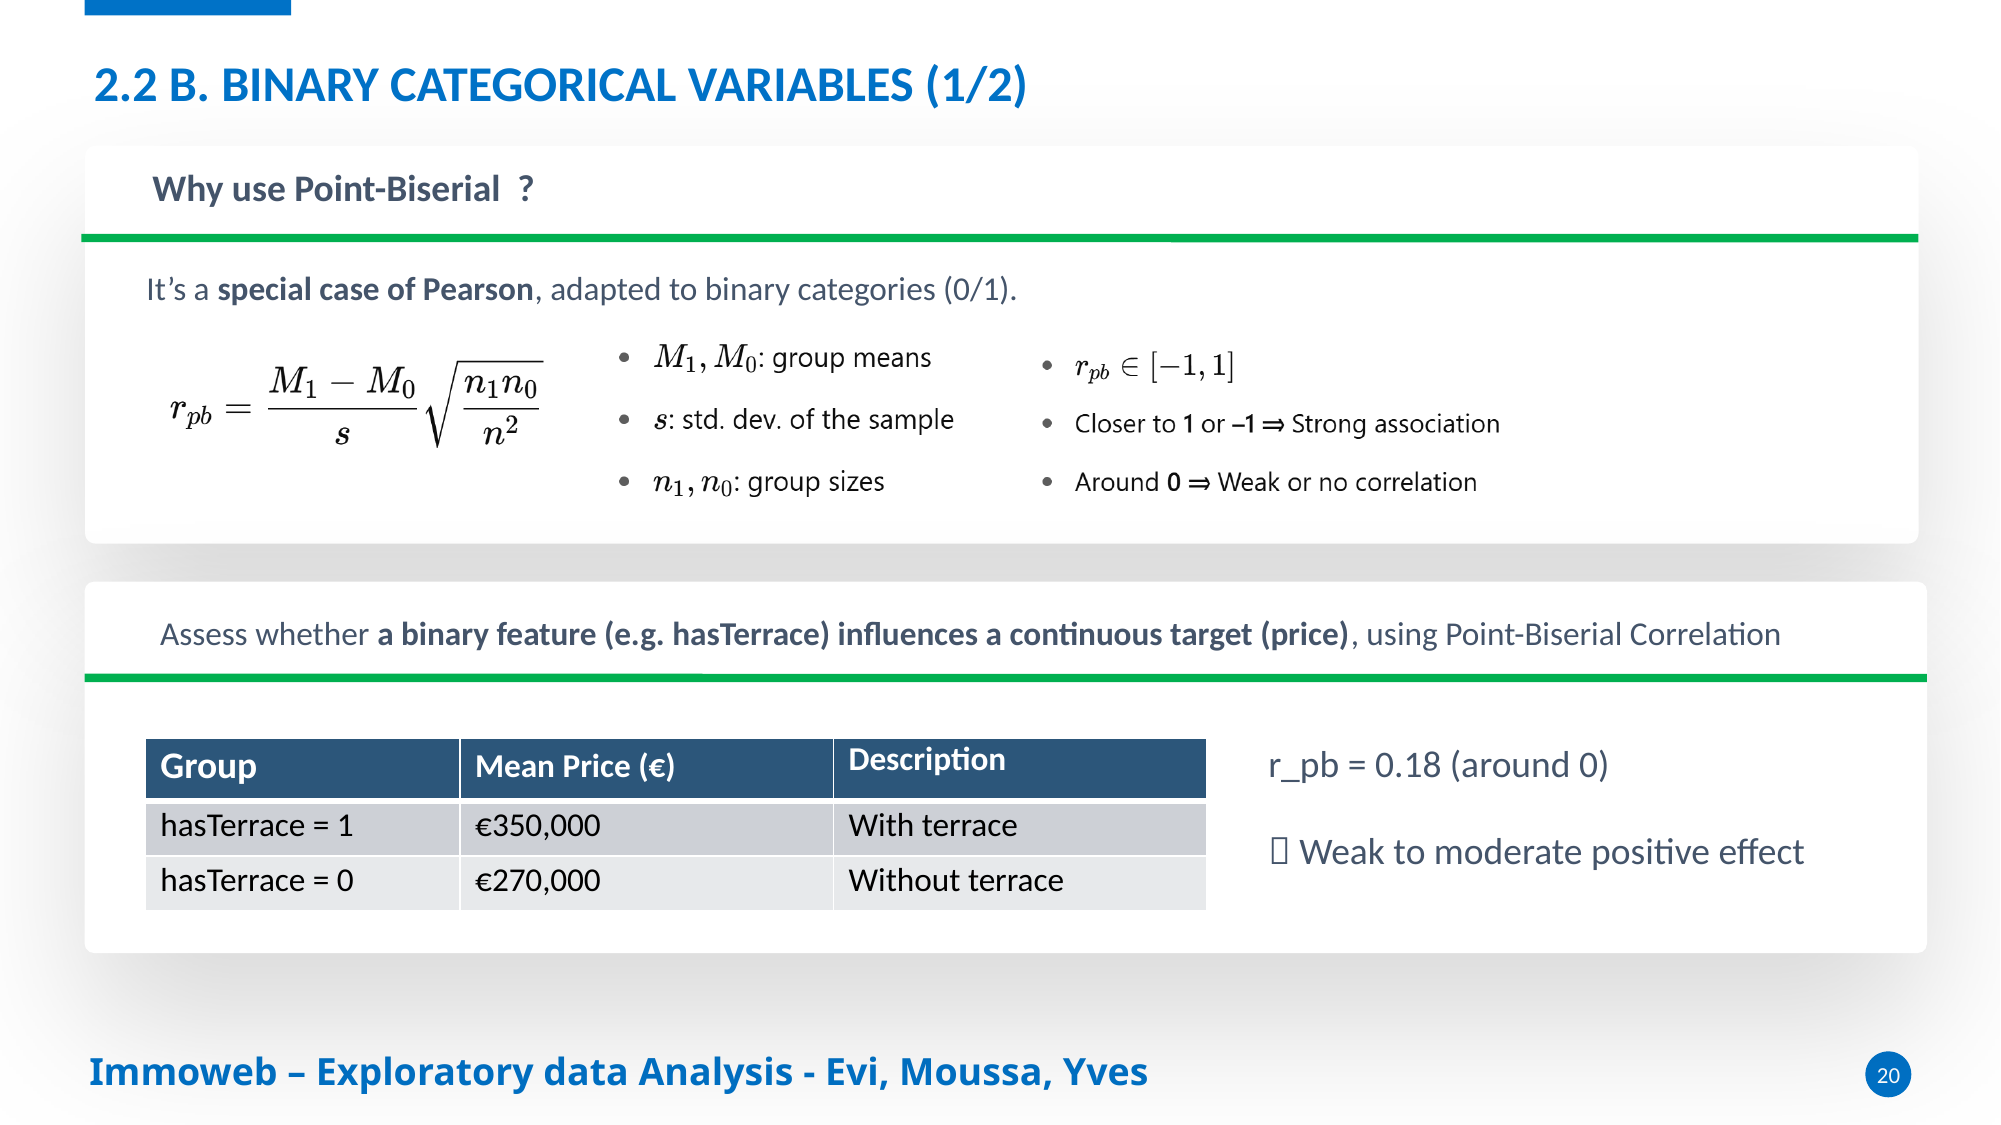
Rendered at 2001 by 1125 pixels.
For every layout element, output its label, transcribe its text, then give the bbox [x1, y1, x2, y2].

table_header r_pb = 0.18 (around 0)  Weak to moderate positive effect [1253, 738, 1921, 888]
table_header Description [834, 739, 1206, 798]
table_cell €270,000 [461, 857, 833, 910]
table_header Mean Price (€) [461, 739, 833, 798]
table_cell Without terrace [834, 857, 1206, 910]
text_box Why use Point-Biserial ? [137, 156, 876, 216]
picture [607, 327, 975, 510]
table_cell €350,000 [461, 804, 833, 855]
text_box [85, 145, 1919, 238]
title 2.2 b. Binary Categorical Variables (1/2) [78, 0, 1922, 187]
table_cell hasTerrace = 1 [146, 804, 459, 855]
text_box [84, 581, 1928, 954]
picture [1033, 337, 1522, 513]
text_box It’s a special case of Pearson, adapted to binary categories (0/1). [131, 259, 1713, 315]
table_cell hasTerrace = 0 [146, 857, 459, 910]
picture [156, 353, 567, 461]
text_box Assess whether a binary feature (e.g. hasTerrace) influences a continuous target (price), using Point-Biserial Correlation [145, 604, 1904, 660]
text_box [85, 239, 1919, 544]
table_header Group [146, 739, 459, 798]
table_cell With terrace [834, 804, 1206, 855]
